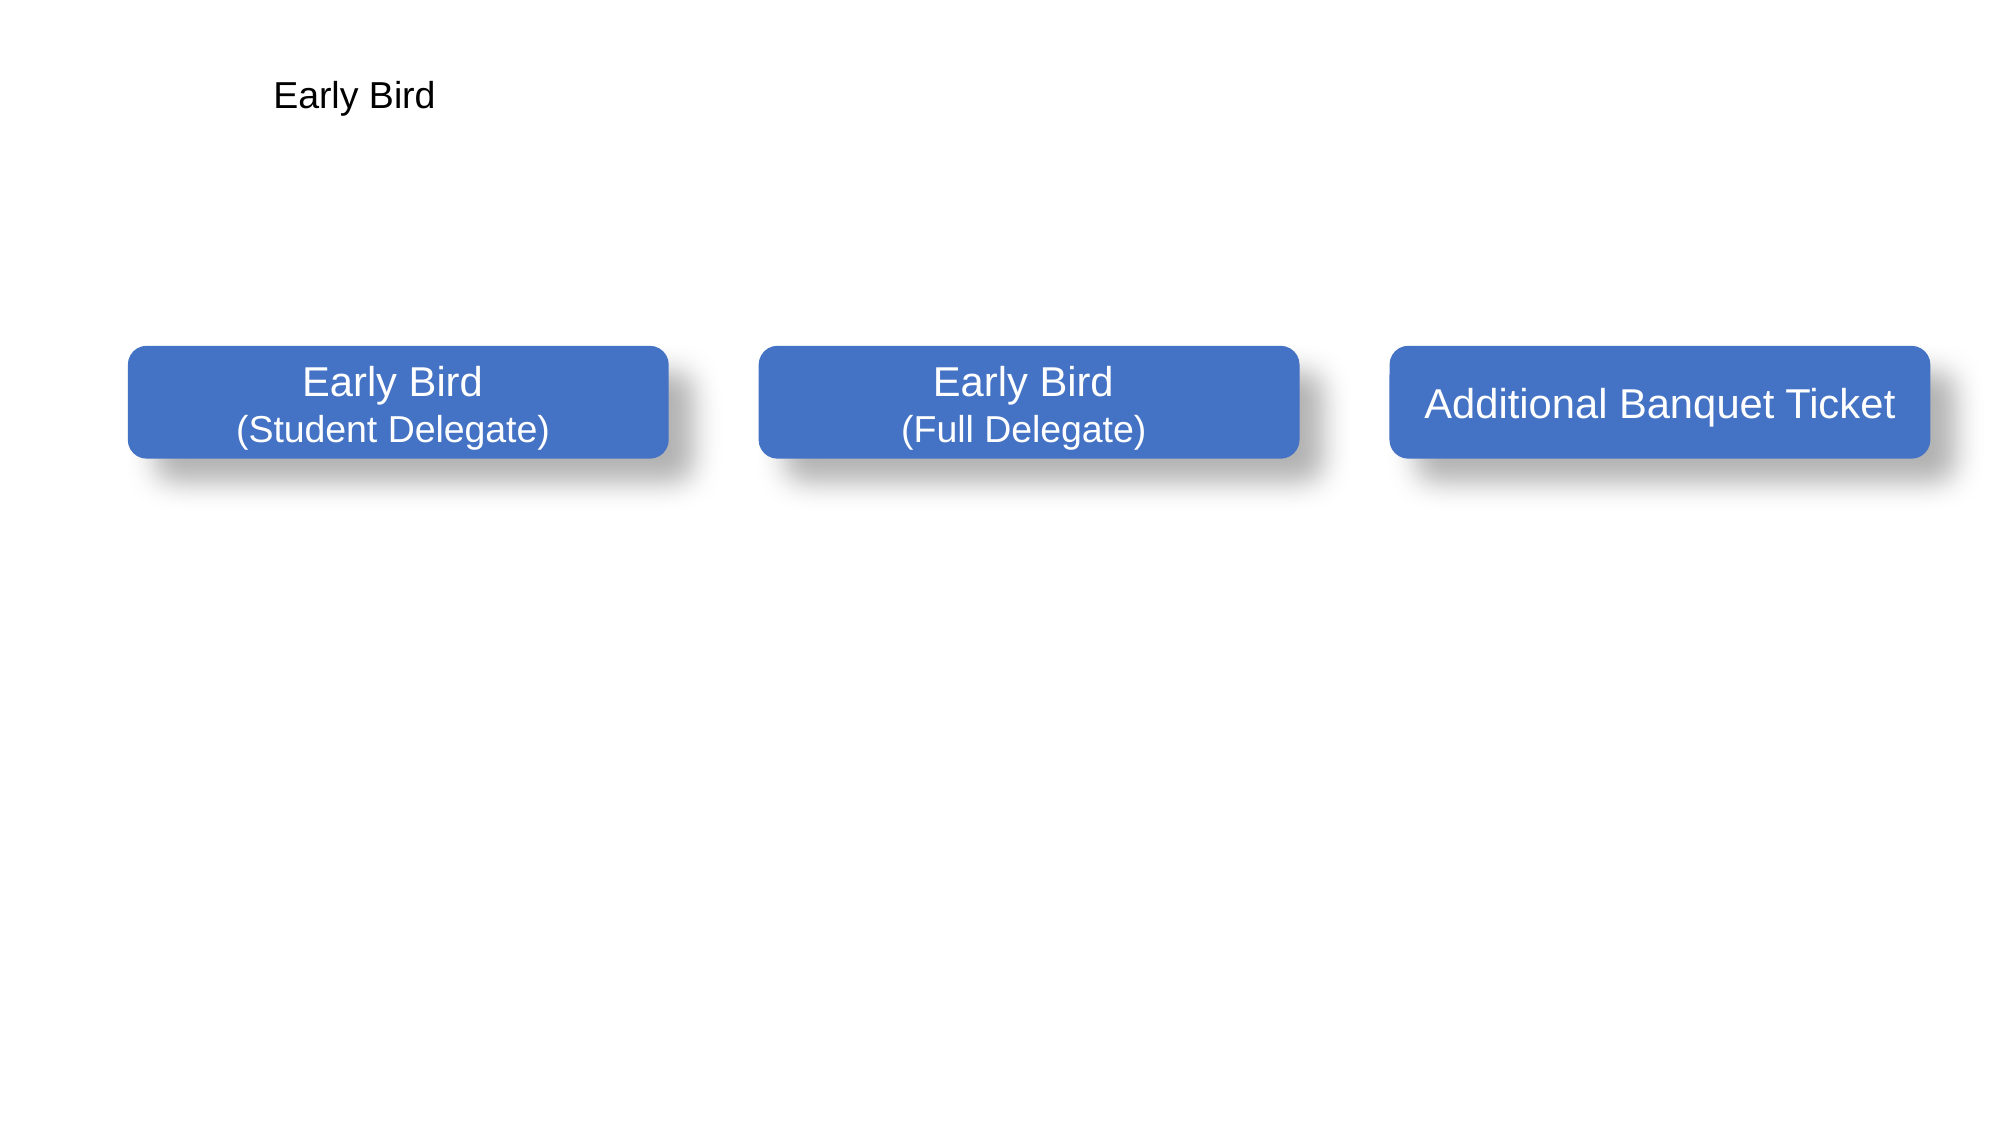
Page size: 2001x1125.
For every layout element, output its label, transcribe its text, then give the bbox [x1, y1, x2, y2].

text_box Early Bird (Full Delegate) [757, 344, 1301, 460]
text_box Early Bird [258, 63, 1259, 124]
text_box Additional Banquet Ticket [1388, 344, 1932, 460]
text_box Early Bird (Student Delegate) [126, 344, 670, 460]
